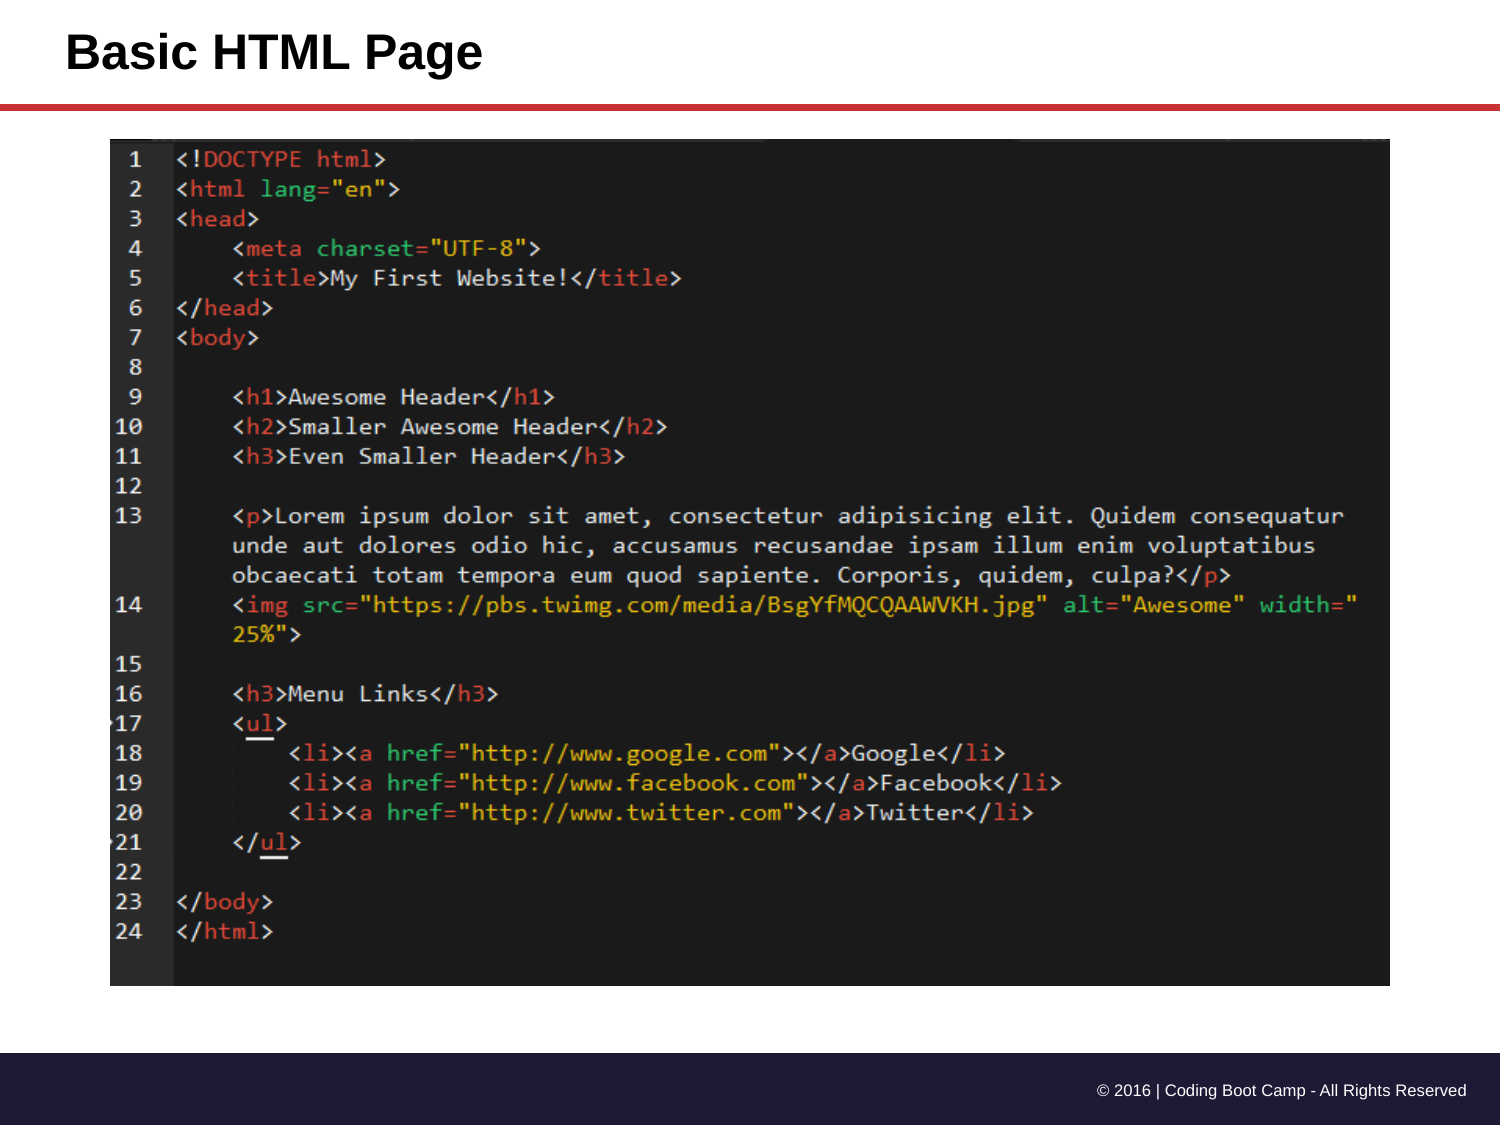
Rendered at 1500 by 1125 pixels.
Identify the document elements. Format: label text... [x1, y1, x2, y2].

title Basic HTML Page [50, 0, 948, 108]
picture [110, 138, 1390, 986]
